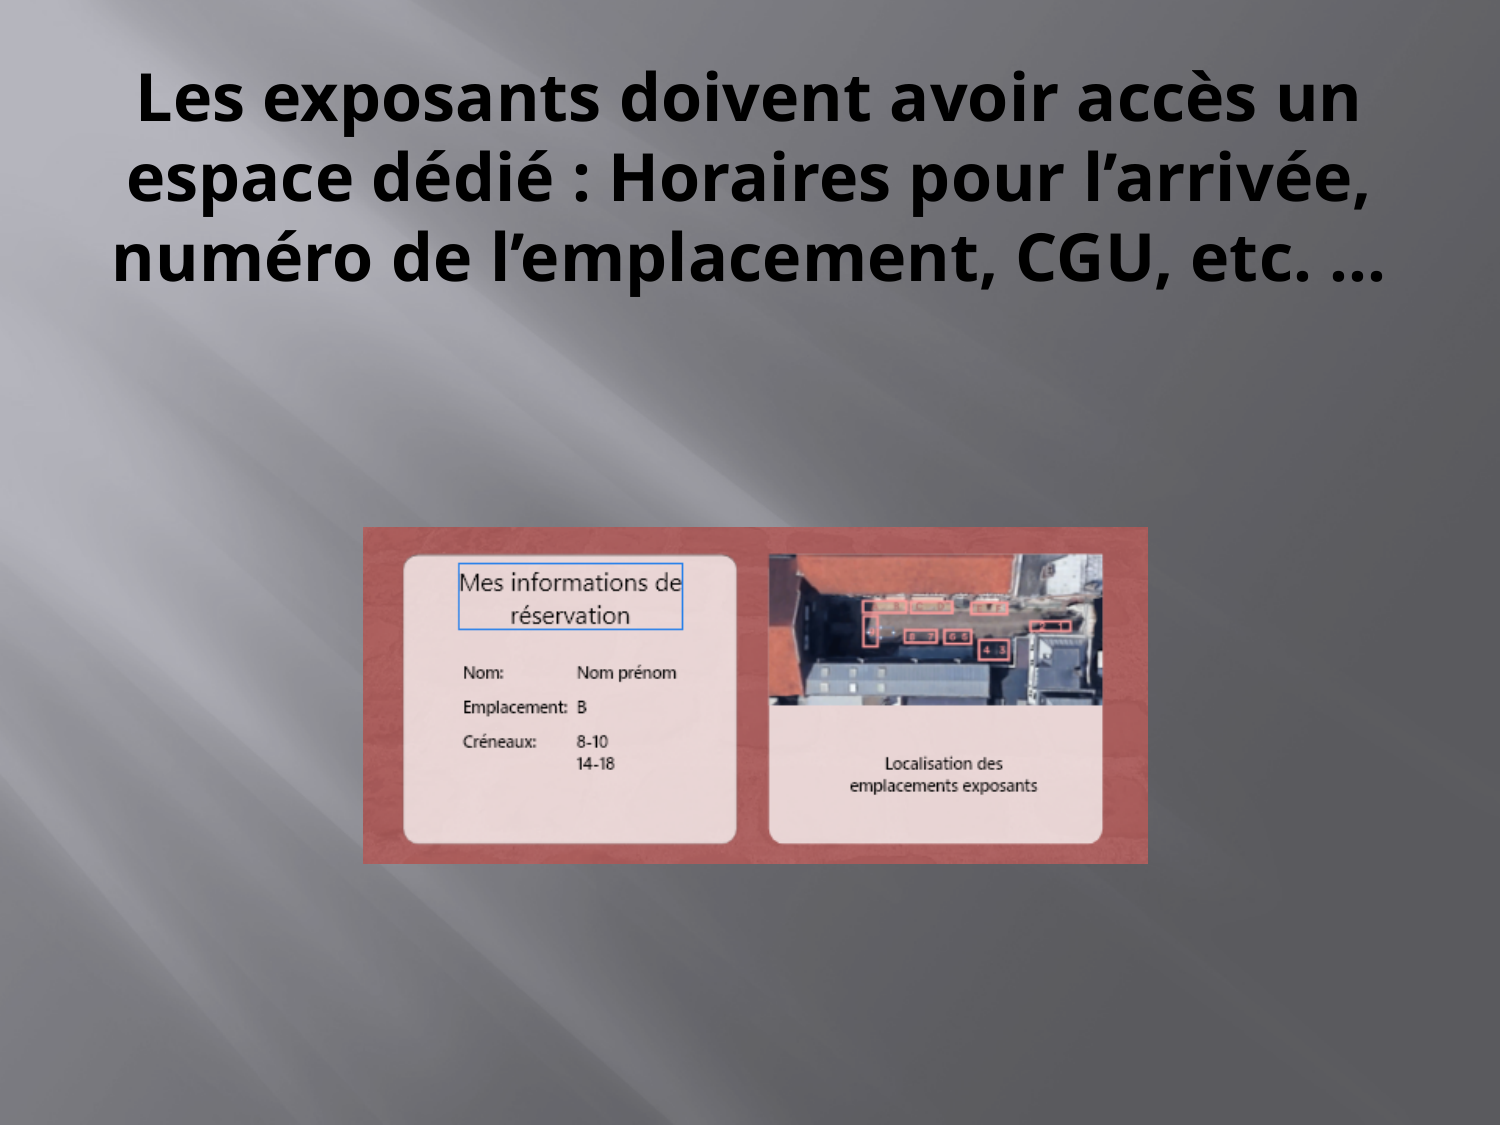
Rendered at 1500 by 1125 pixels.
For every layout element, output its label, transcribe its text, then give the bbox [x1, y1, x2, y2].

title Les exposants doivent avoir accès un espace dédié : Horaires pour l’arrivée, numéro de l’emplacement, CGU, etc. ... [75, 45, 1425, 305]
picture [362, 527, 1148, 864]
